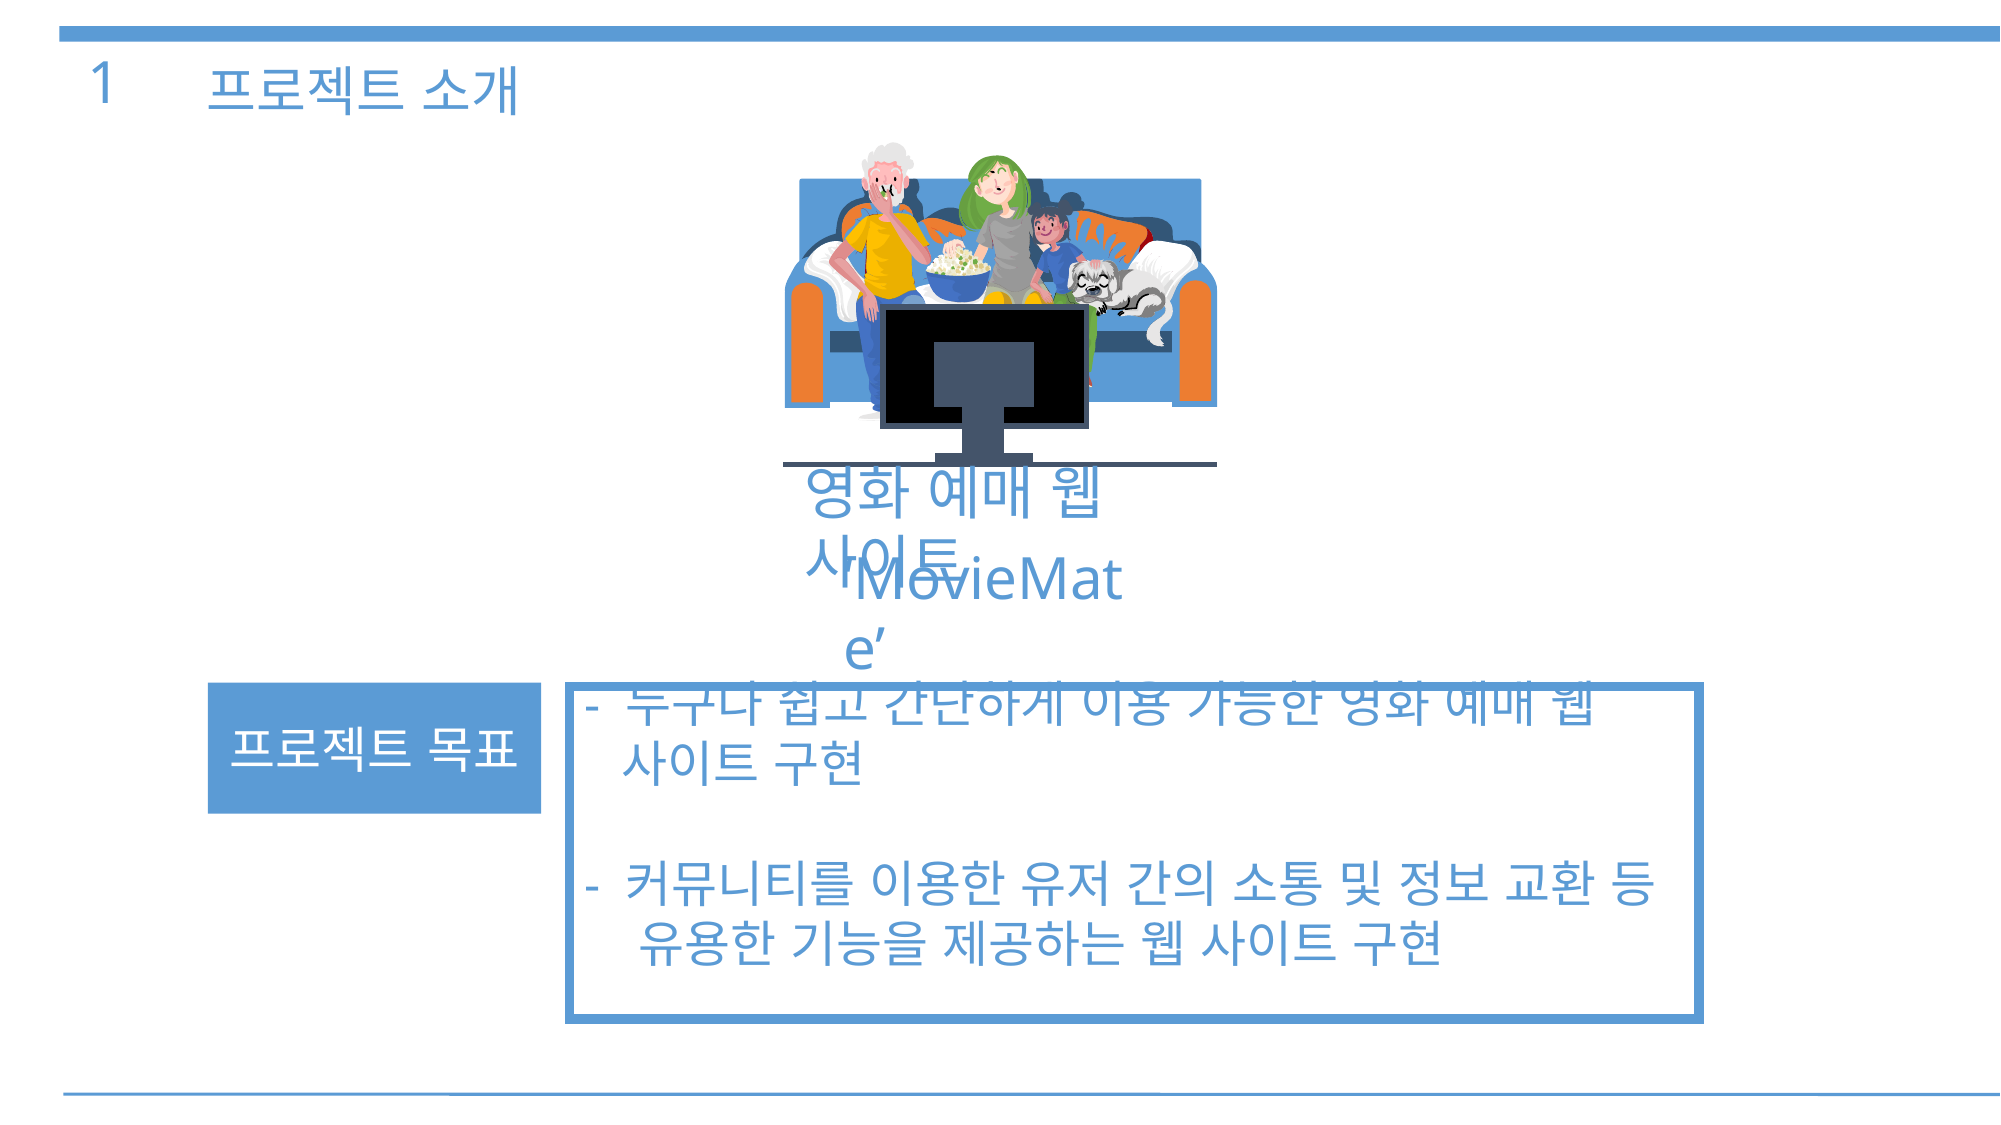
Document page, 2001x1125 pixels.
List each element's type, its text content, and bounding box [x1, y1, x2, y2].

text_box - 누구나 쉽고 간단하게 이용 가능한 영화 예매 웹 사이트 구현 - 커뮤니티를 이용한 유저 간의 소통 및 정보 교환 등 유용한 기능을 제공하는 웹 사이트 구현 [568, 686, 1700, 1020]
title 프로젝트 소개 [191, 49, 557, 131]
text_box [58, 25, 2000, 43]
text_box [782, 142, 1218, 468]
text_box ‘MovieMate’ [828, 570, 1171, 652]
text_box 1 [72, 49, 140, 112]
text_box 프로젝트 목표 [207, 682, 542, 815]
text_box 영화 예매 웹 사이트 [789, 481, 1211, 570]
